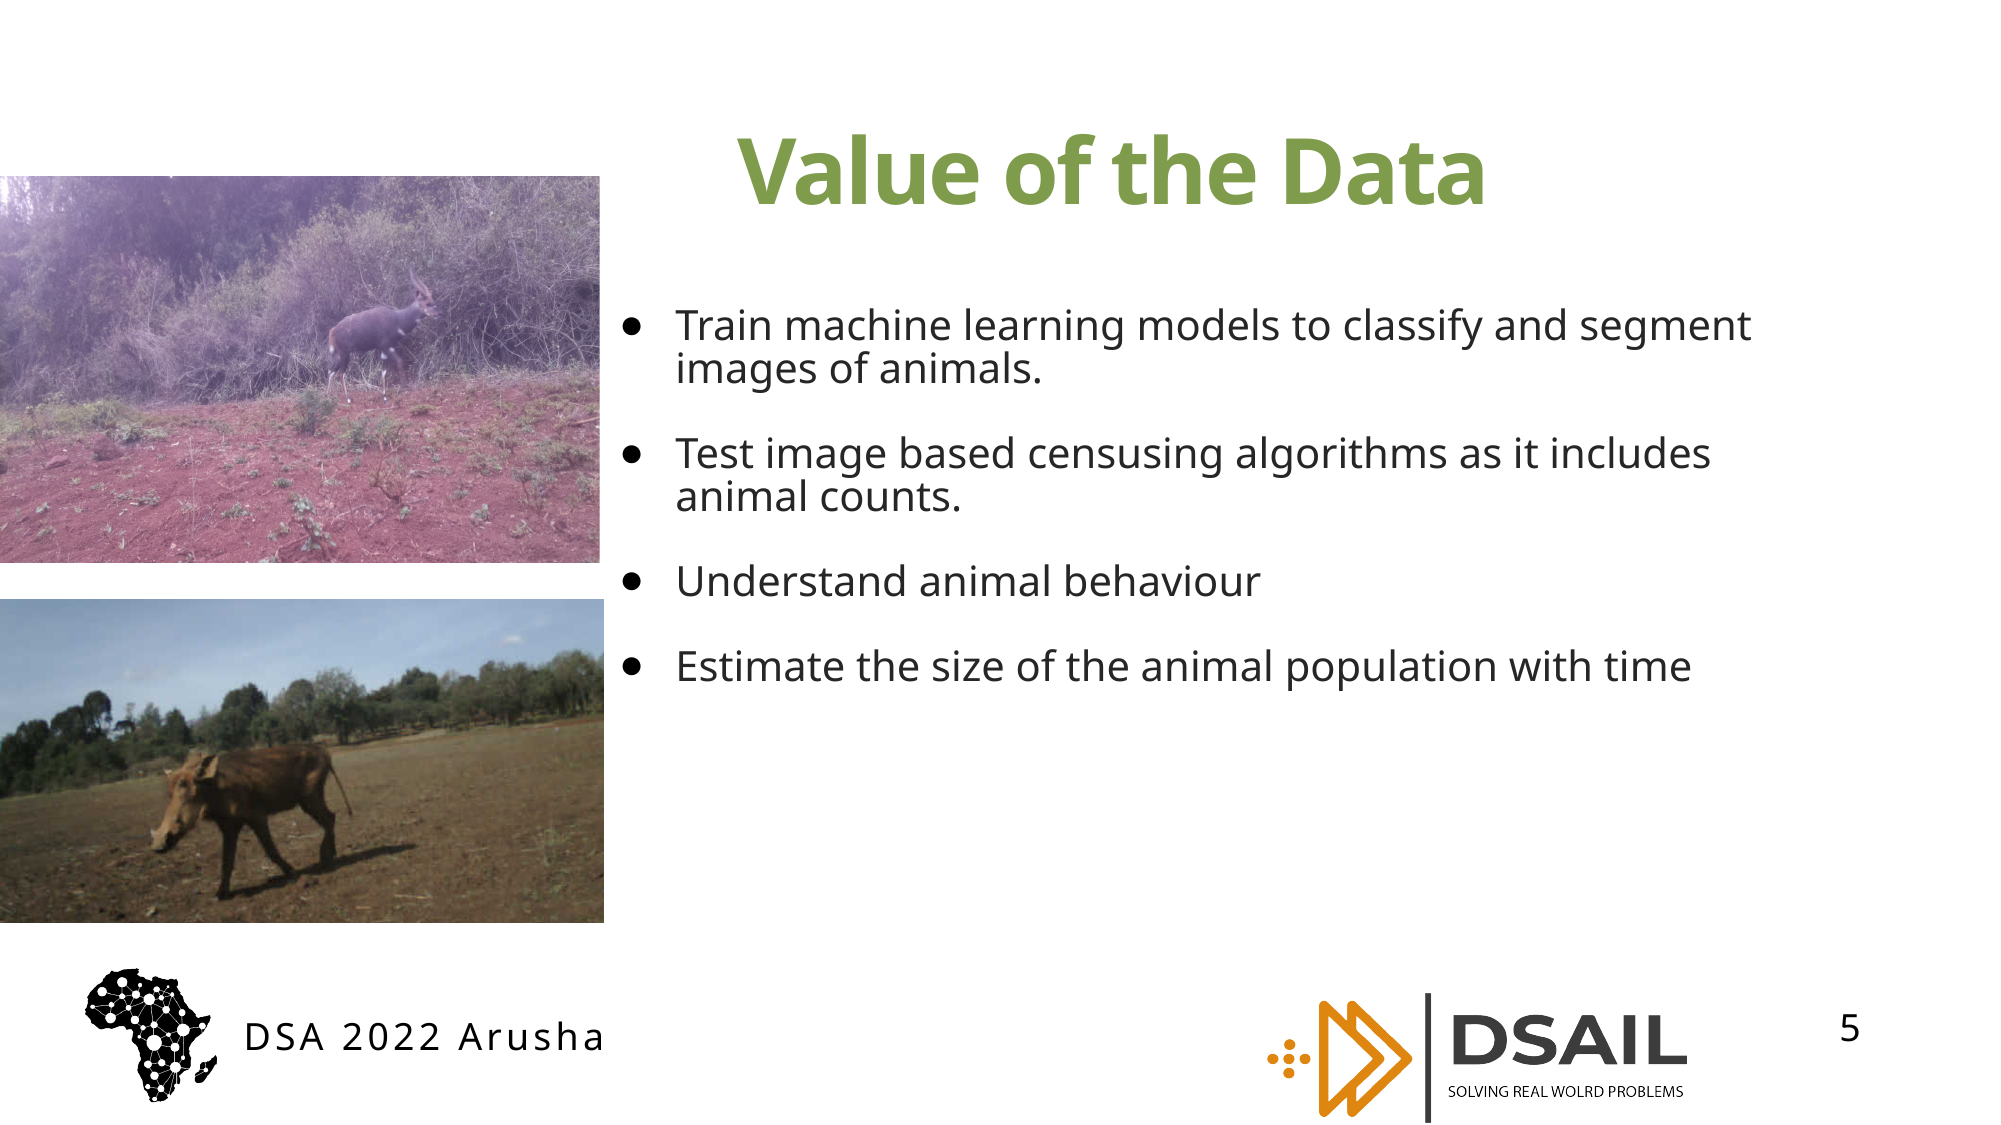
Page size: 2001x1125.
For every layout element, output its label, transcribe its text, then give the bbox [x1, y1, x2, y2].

picture [1267, 993, 1687, 1123]
picture [0, 176, 600, 563]
title Value of the Data [722, 102, 1942, 250]
picture [82, 966, 219, 1104]
picture [0, 599, 605, 923]
text_box Train machine learning models to classify and segment images of animals. Test image based censusing algorithms as it includes animal counts. Understand animal behaviour Estimate the size of the animal population with time [604, 299, 1825, 923]
slide_number 5 [1824, 996, 1869, 1044]
